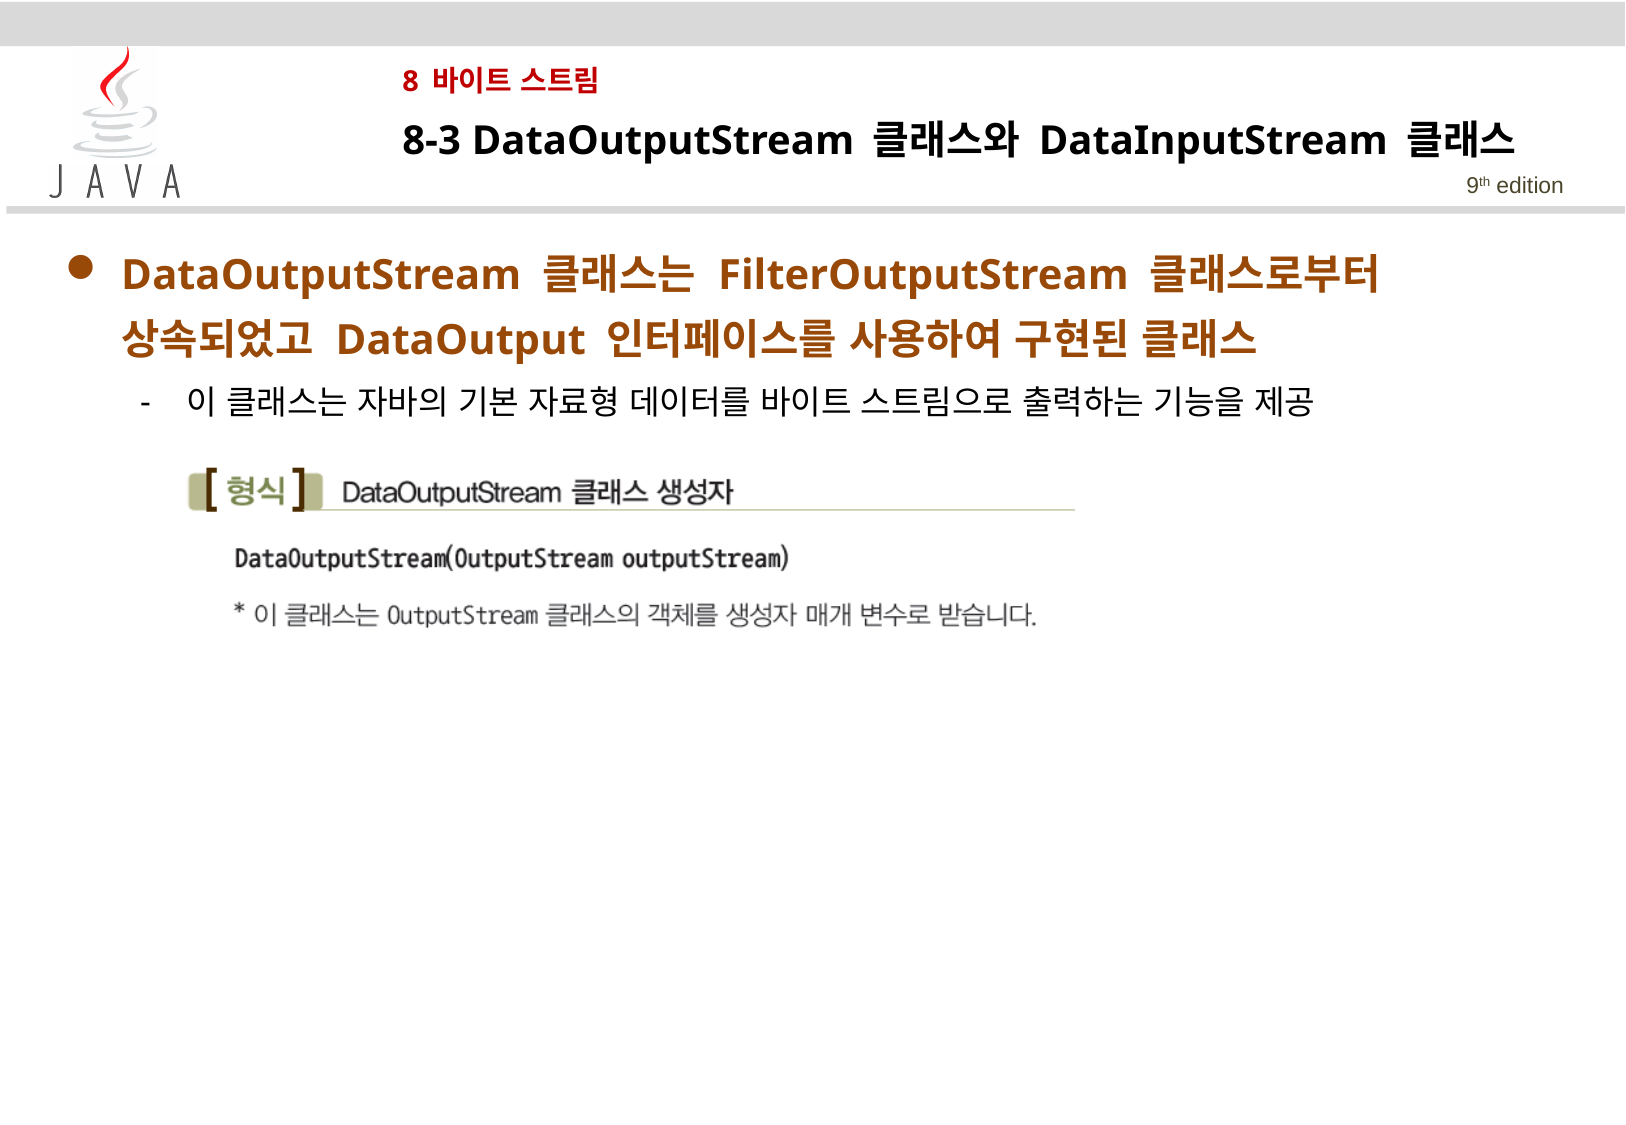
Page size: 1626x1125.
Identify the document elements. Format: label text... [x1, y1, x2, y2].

picture [73, 46, 157, 158]
picture [174, 449, 1076, 673]
list DataOutputStream 클래스는 FilterOutputStream 클래스로부터 상속되었고 DataOutput 인터페이스를 사용하여 구현된 클래스 이 클래스는 자바의 기본 자료형 데이터를 바이트 스트림으로 출력하는 기능을 제공 [48, 223, 1564, 1064]
list 8-3 DataOutputStream 클래스와 DataInputStream 클래스 [387, 101, 1545, 171]
title 8 바이트 스트림 [387, 54, 1393, 105]
picture [49, 164, 180, 198]
